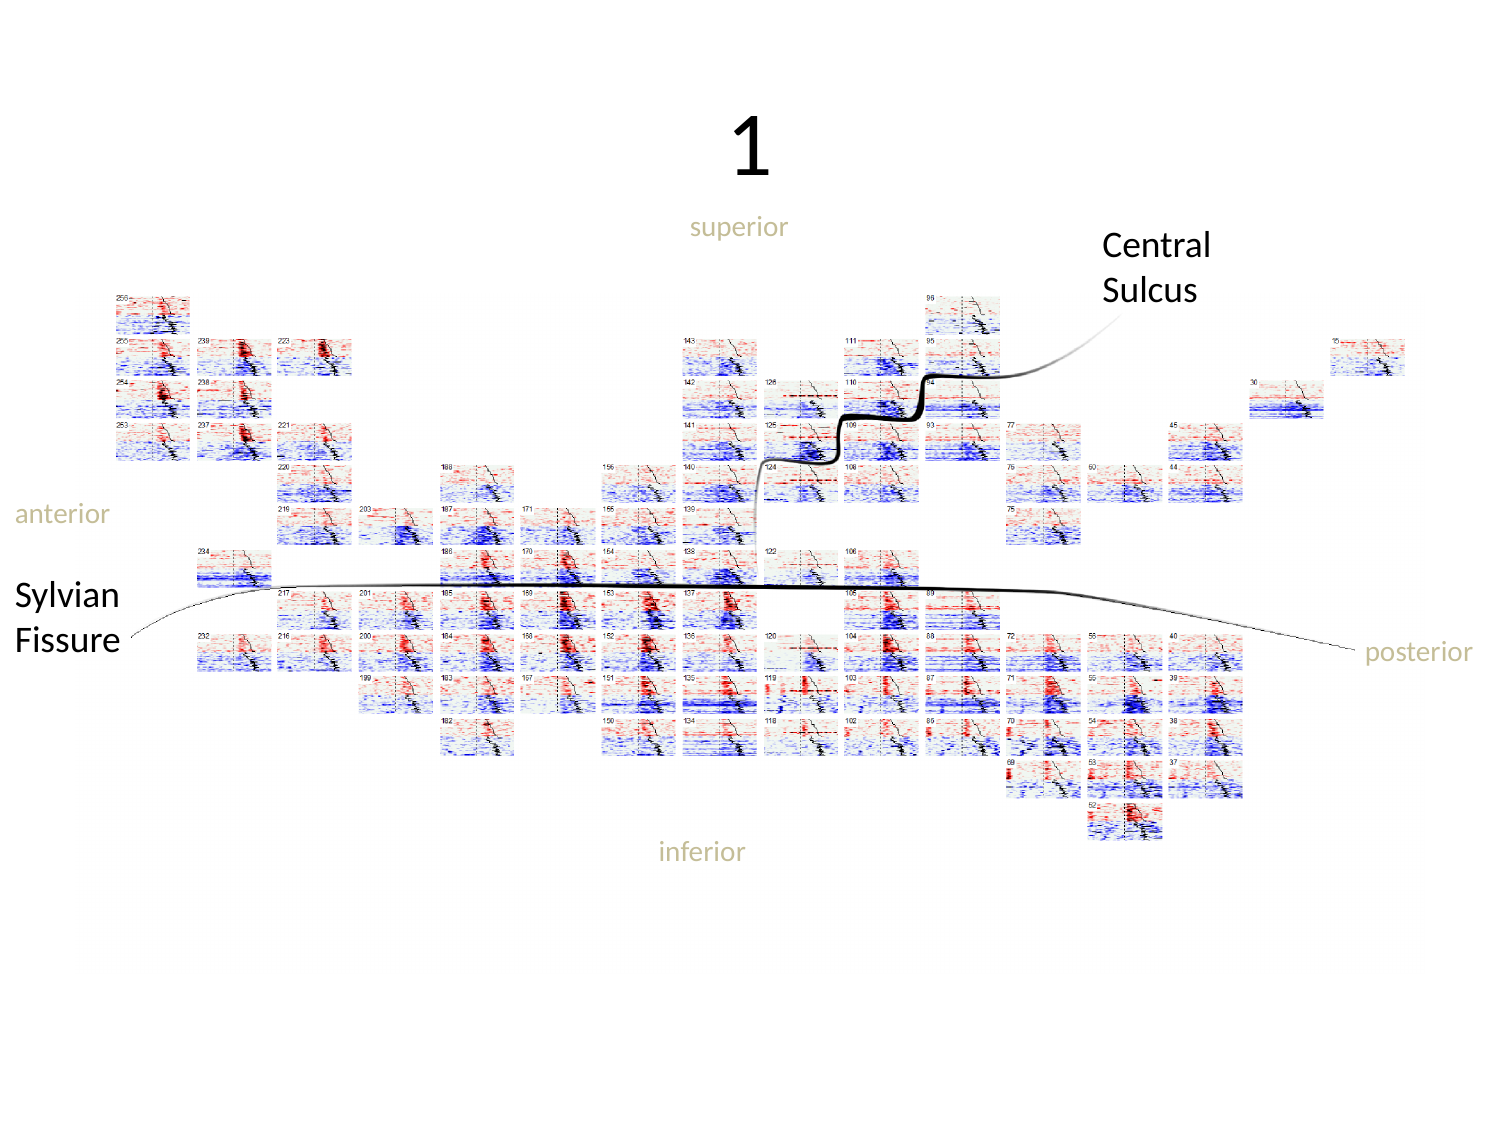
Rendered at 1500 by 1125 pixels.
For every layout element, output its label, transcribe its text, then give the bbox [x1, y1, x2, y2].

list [74, 293, 1426, 974]
text_box Sylvian Fissure [0, 562, 69, 668]
text_box Central Sulcus [1087, 212, 1238, 292]
title 1 [75, 45, 1425, 233]
text_box anterior [0, 487, 69, 538]
text_box superior [674, 199, 888, 250]
text_box posterior [1429, 624, 1500, 675]
